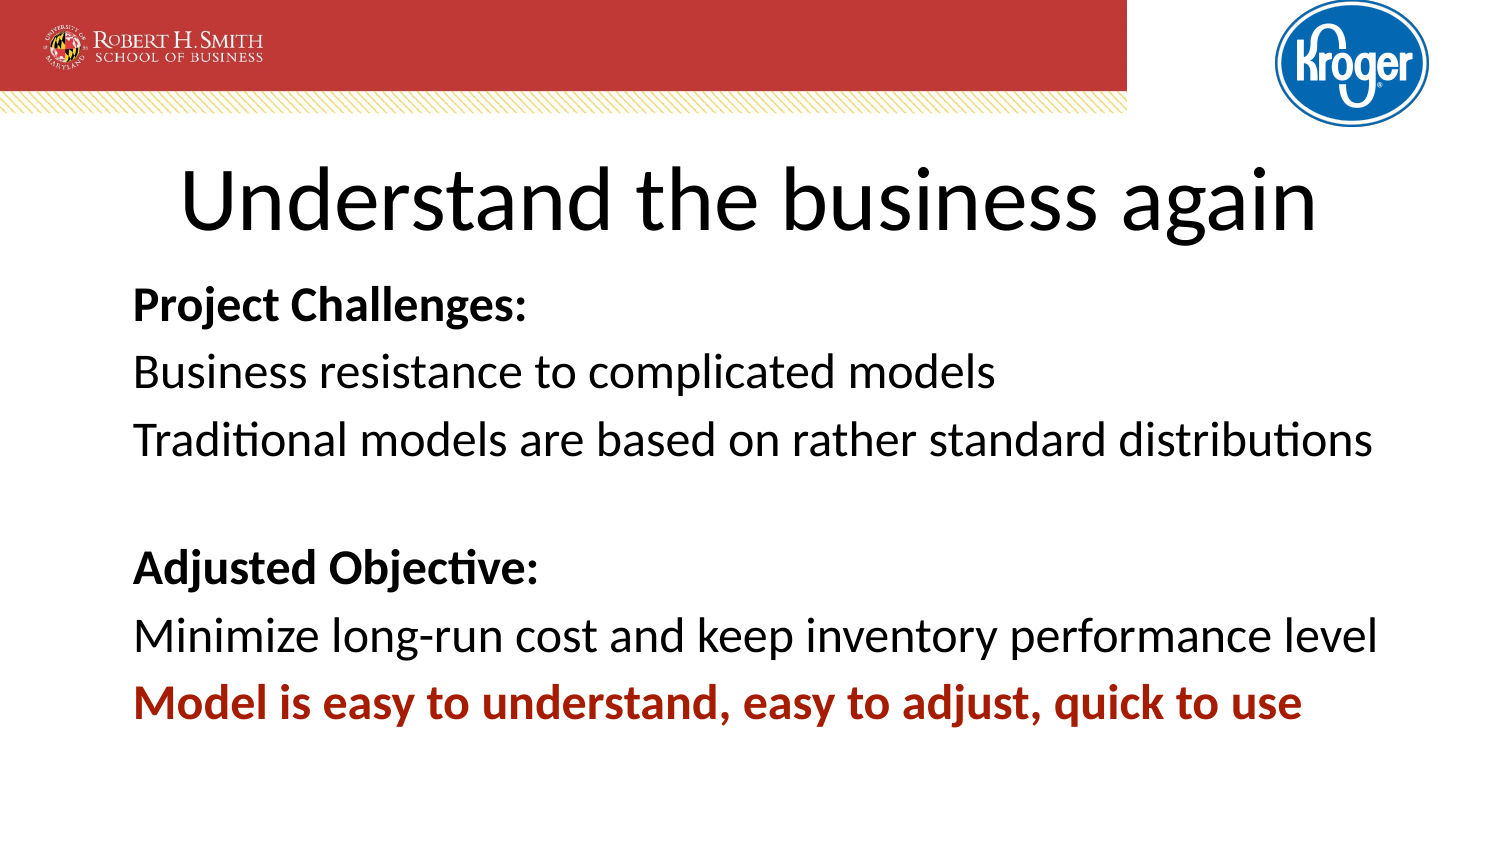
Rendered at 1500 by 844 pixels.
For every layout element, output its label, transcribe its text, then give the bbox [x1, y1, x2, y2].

picture [0, 0, 1127, 123]
title Understand the business again [75, 123, 1425, 264]
picture [1274, 0, 1430, 127]
list Adjusted Objective: Minimize long-run cost and keep inventory performance level Model is easy to understand, easy to adjust, quick to use [117, 527, 1500, 760]
list Project Challenges: Business resistance to complicated models Traditional models are based on rather standard distributions [117, 263, 1500, 497]
